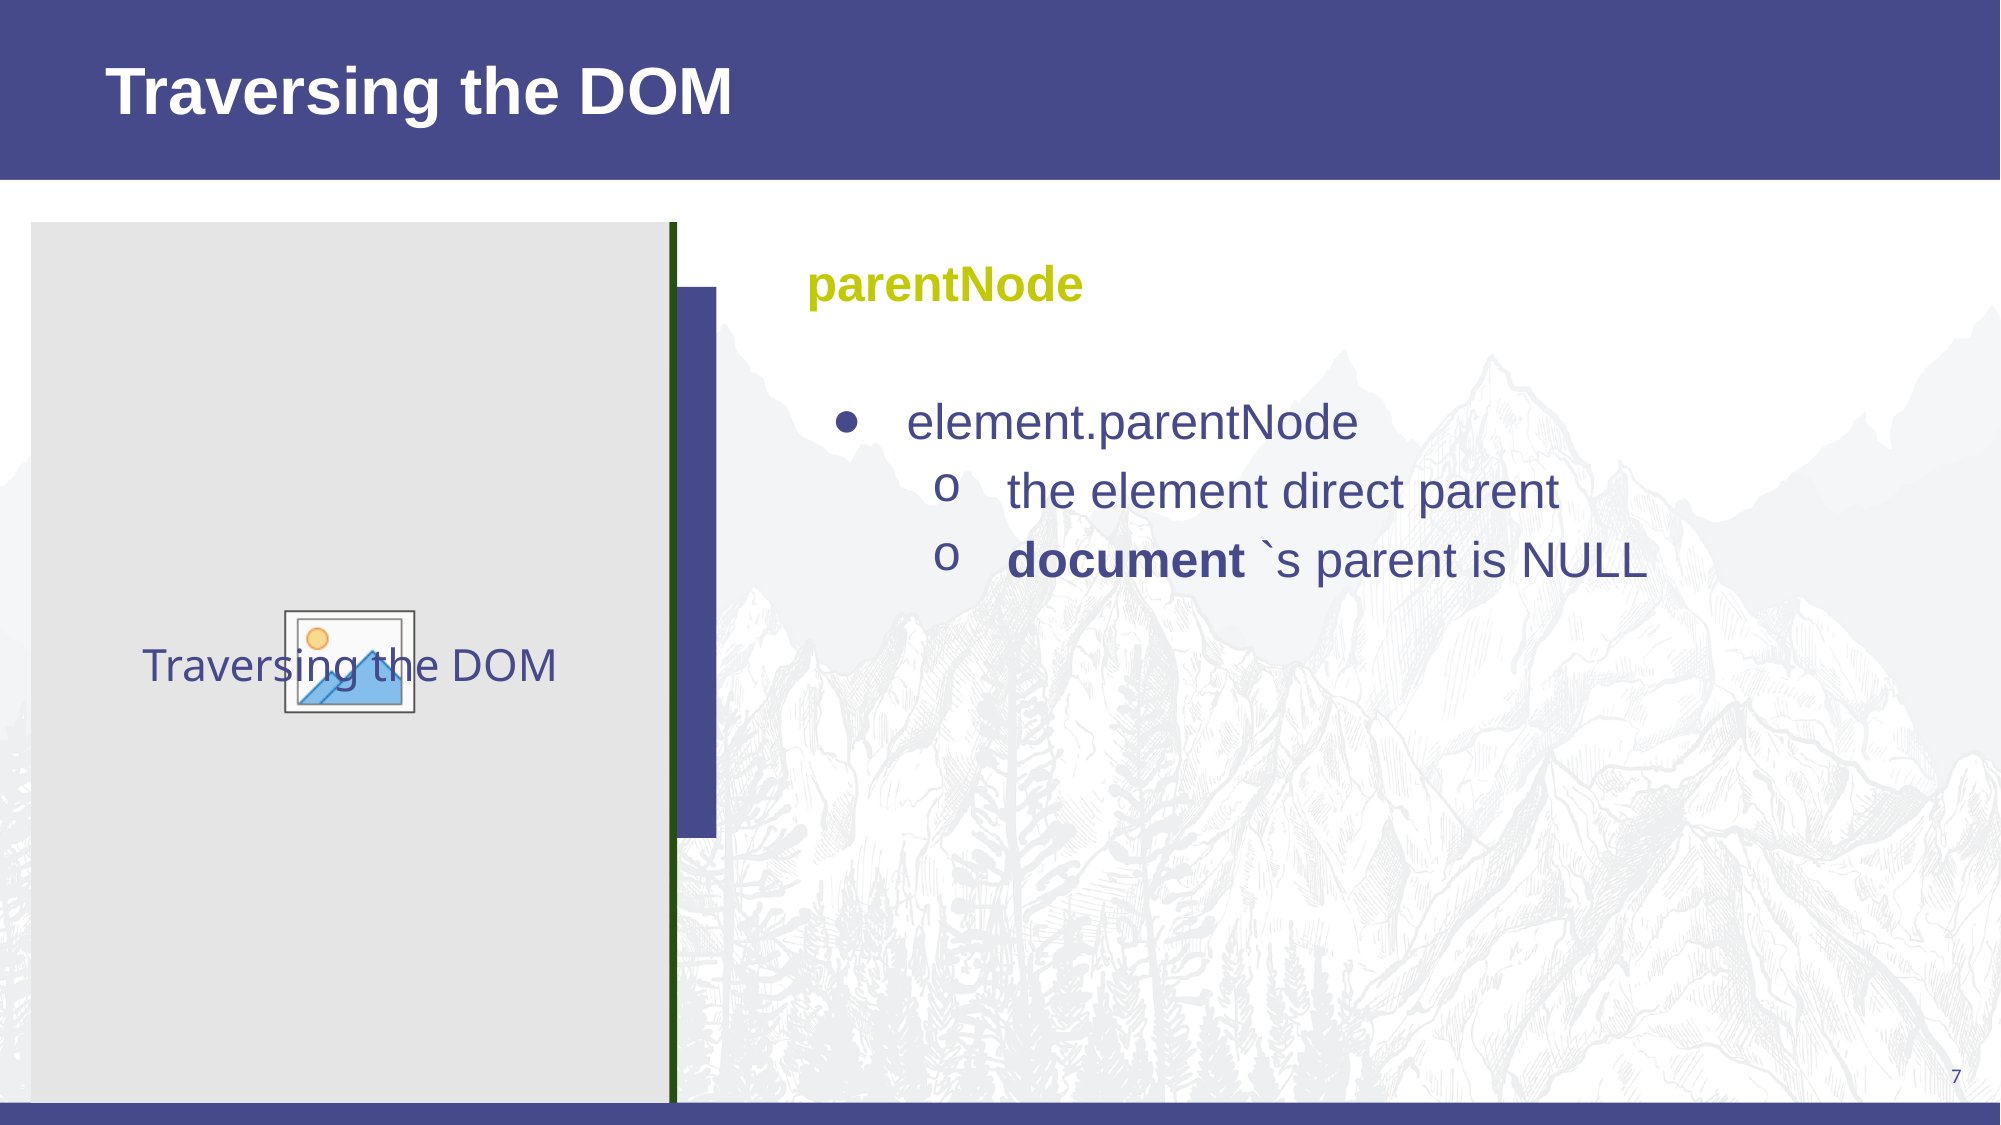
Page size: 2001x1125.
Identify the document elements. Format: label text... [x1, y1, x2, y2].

slide_number 7 [1897, 1049, 1968, 1101]
list parentNode element.parentNode the element direct parent document `s parent is NULL [786, 222, 1968, 1047]
picture [30, 222, 670, 1103]
text_box [0, 0, 2000, 168]
text_box Traversing the DOM [0, 12, 1489, 163]
